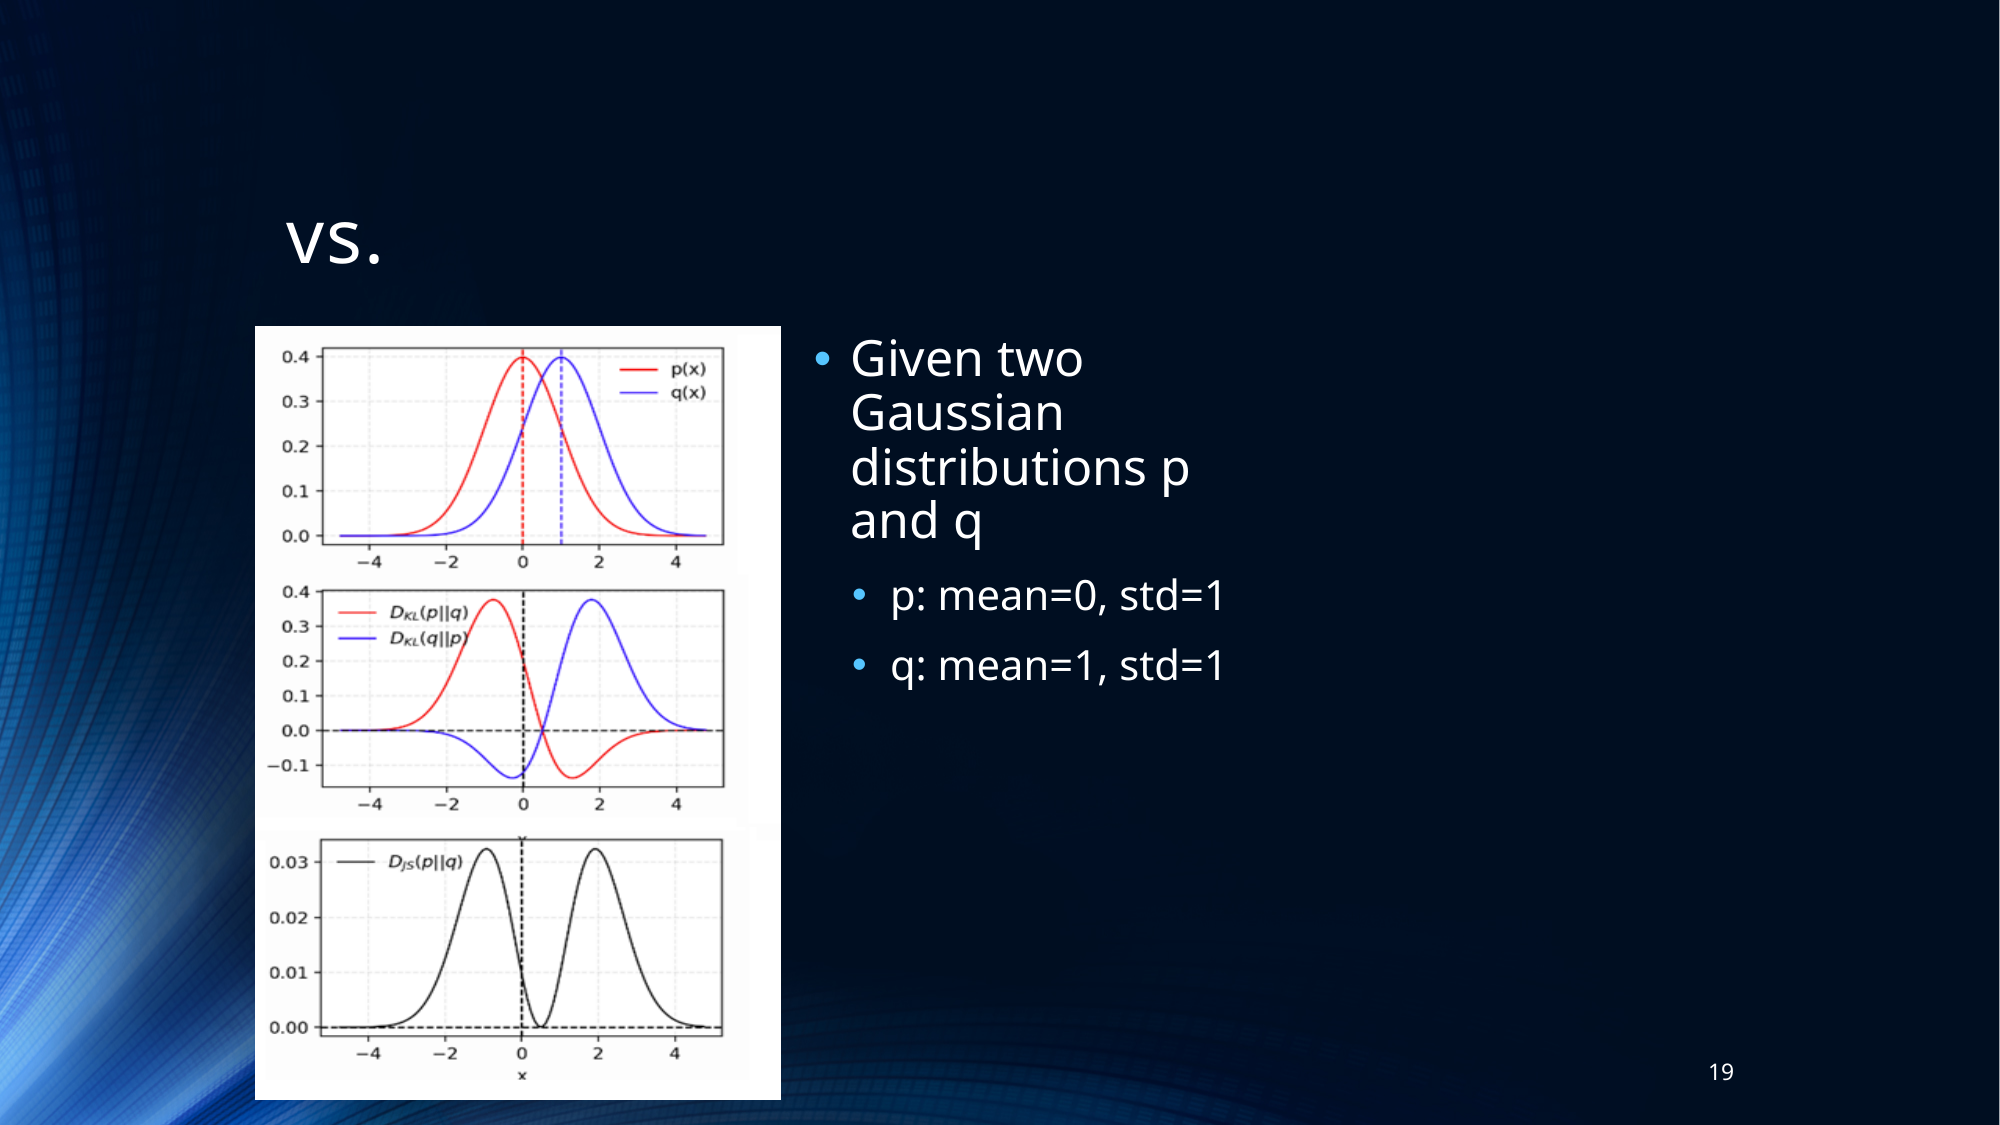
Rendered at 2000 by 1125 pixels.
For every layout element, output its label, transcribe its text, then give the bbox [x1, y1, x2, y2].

picture [0, 0, 2000, 1125]
slide_number 19 [1612, 1050, 1750, 1096]
list Given two Gaussian distributions p and q p: mean=0, std=1 q: mean=1, std=1 [798, 326, 1288, 1002]
